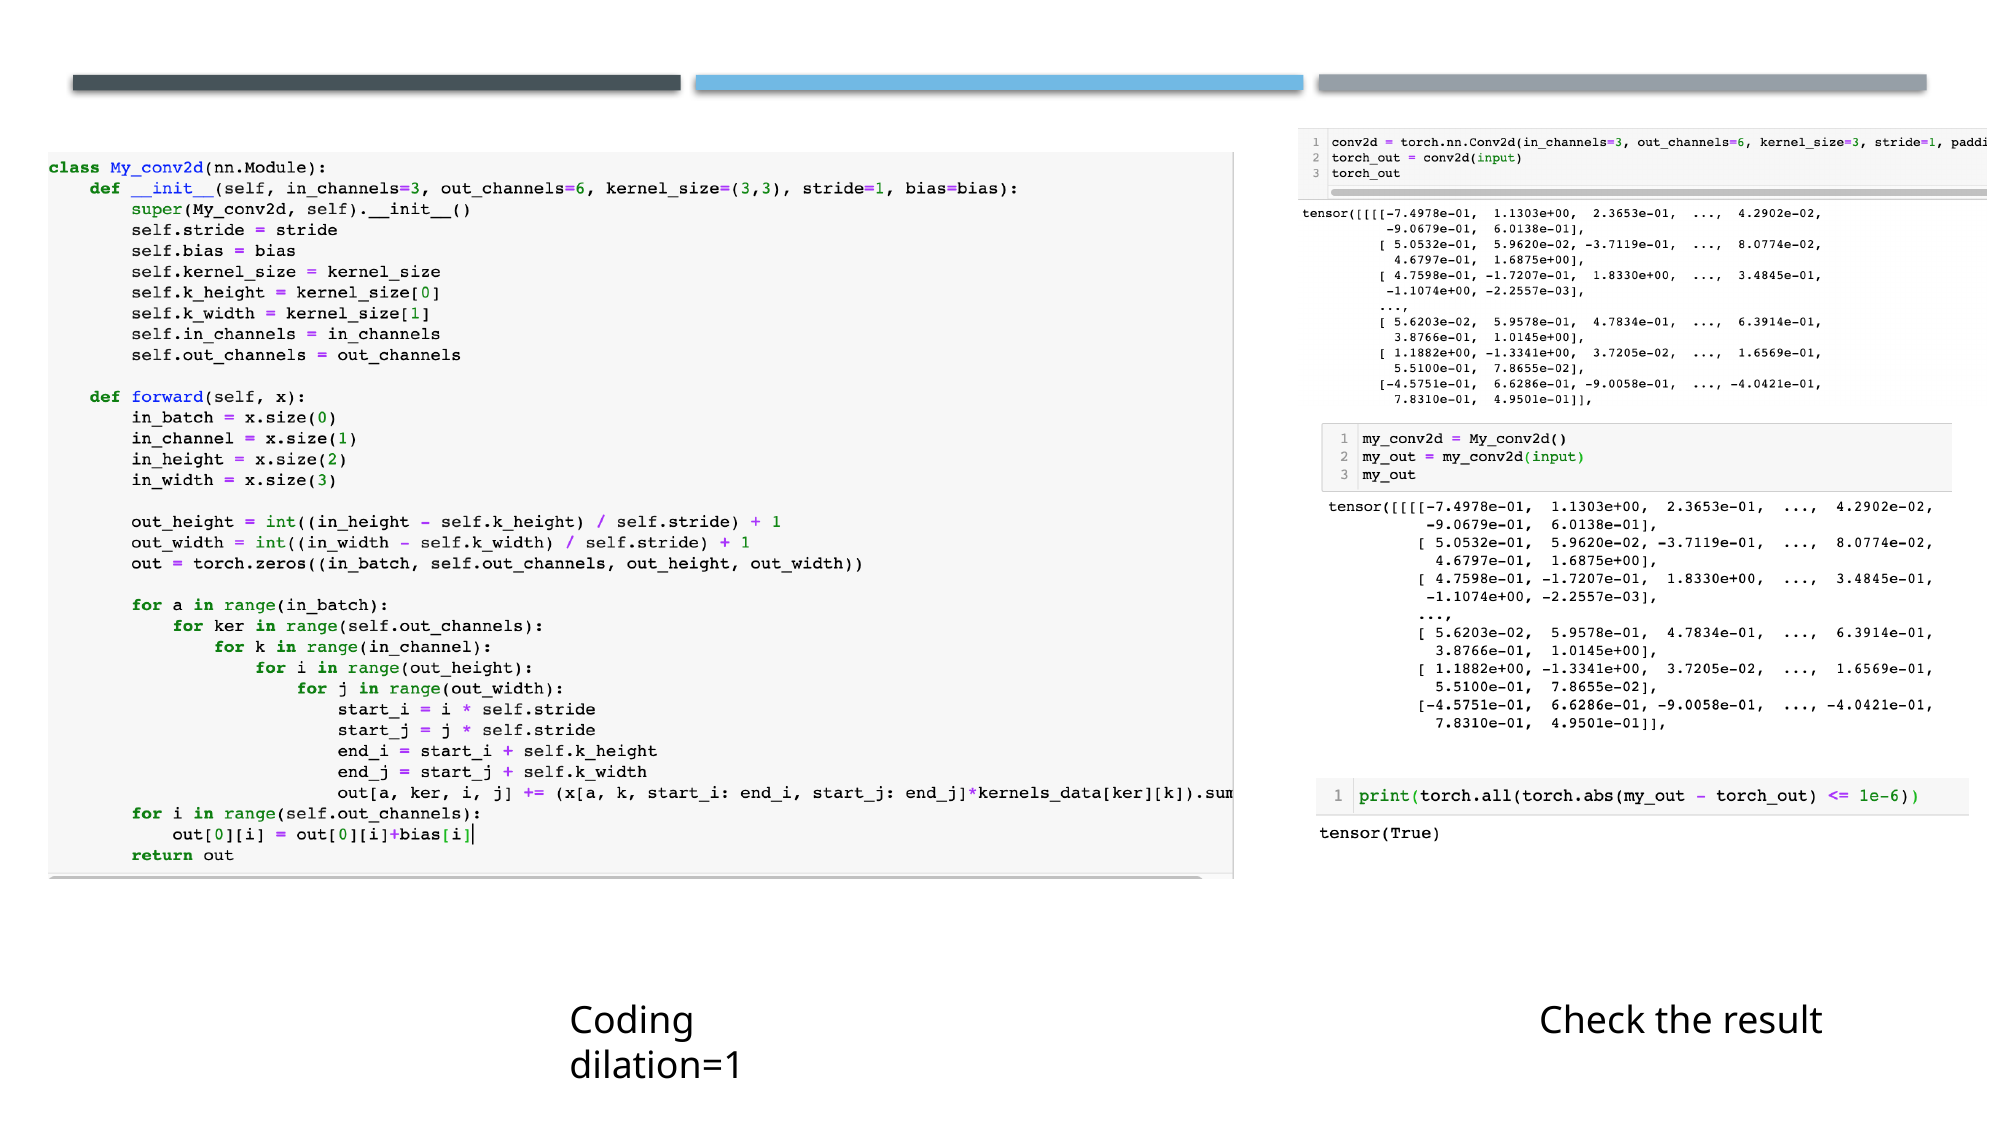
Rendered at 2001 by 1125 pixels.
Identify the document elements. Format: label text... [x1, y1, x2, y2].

text_box Check the result [1524, 988, 1852, 1049]
picture [48, 152, 1237, 880]
picture [1298, 127, 1988, 406]
text_box Coding dilation=1 [554, 988, 882, 1094]
picture [1316, 778, 1970, 849]
picture [1315, 420, 1952, 735]
